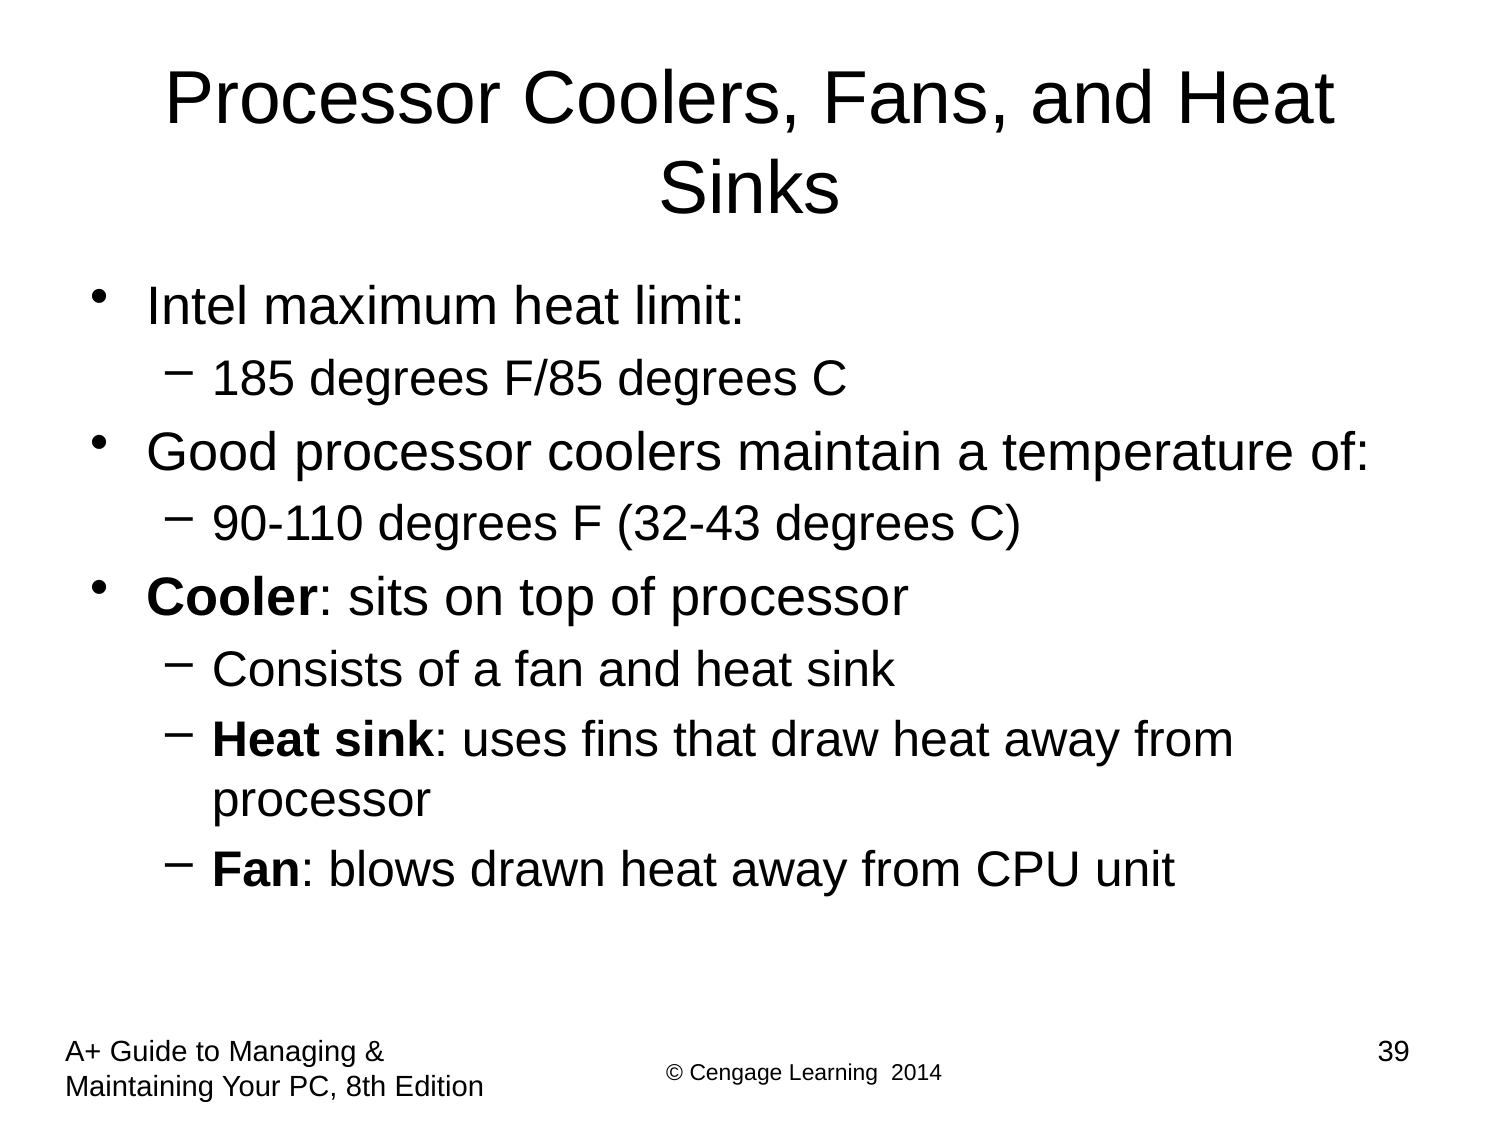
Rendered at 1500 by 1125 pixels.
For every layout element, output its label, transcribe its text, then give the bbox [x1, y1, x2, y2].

title Processor Coolers, Fans, and Heat Sinks [75, 45, 1425, 233]
slide_number 39 [1074, 1024, 1426, 1103]
list Intel maximum heat limit: 185 degrees F/85 degrees C Good processor coolers maintain a temperature of: 90-110 degrees F (32-43 degrees C) Cooler: sits on top of processor Consists of a fan and heat sink Heat sink: uses fins that draw heat away from processor Fan: blows drawn heat away from CPU unit [75, 262, 1425, 1005]
footer A+ Guide to Managing & Maintaining Your PC, 8th Edition [49, 1024, 551, 1104]
